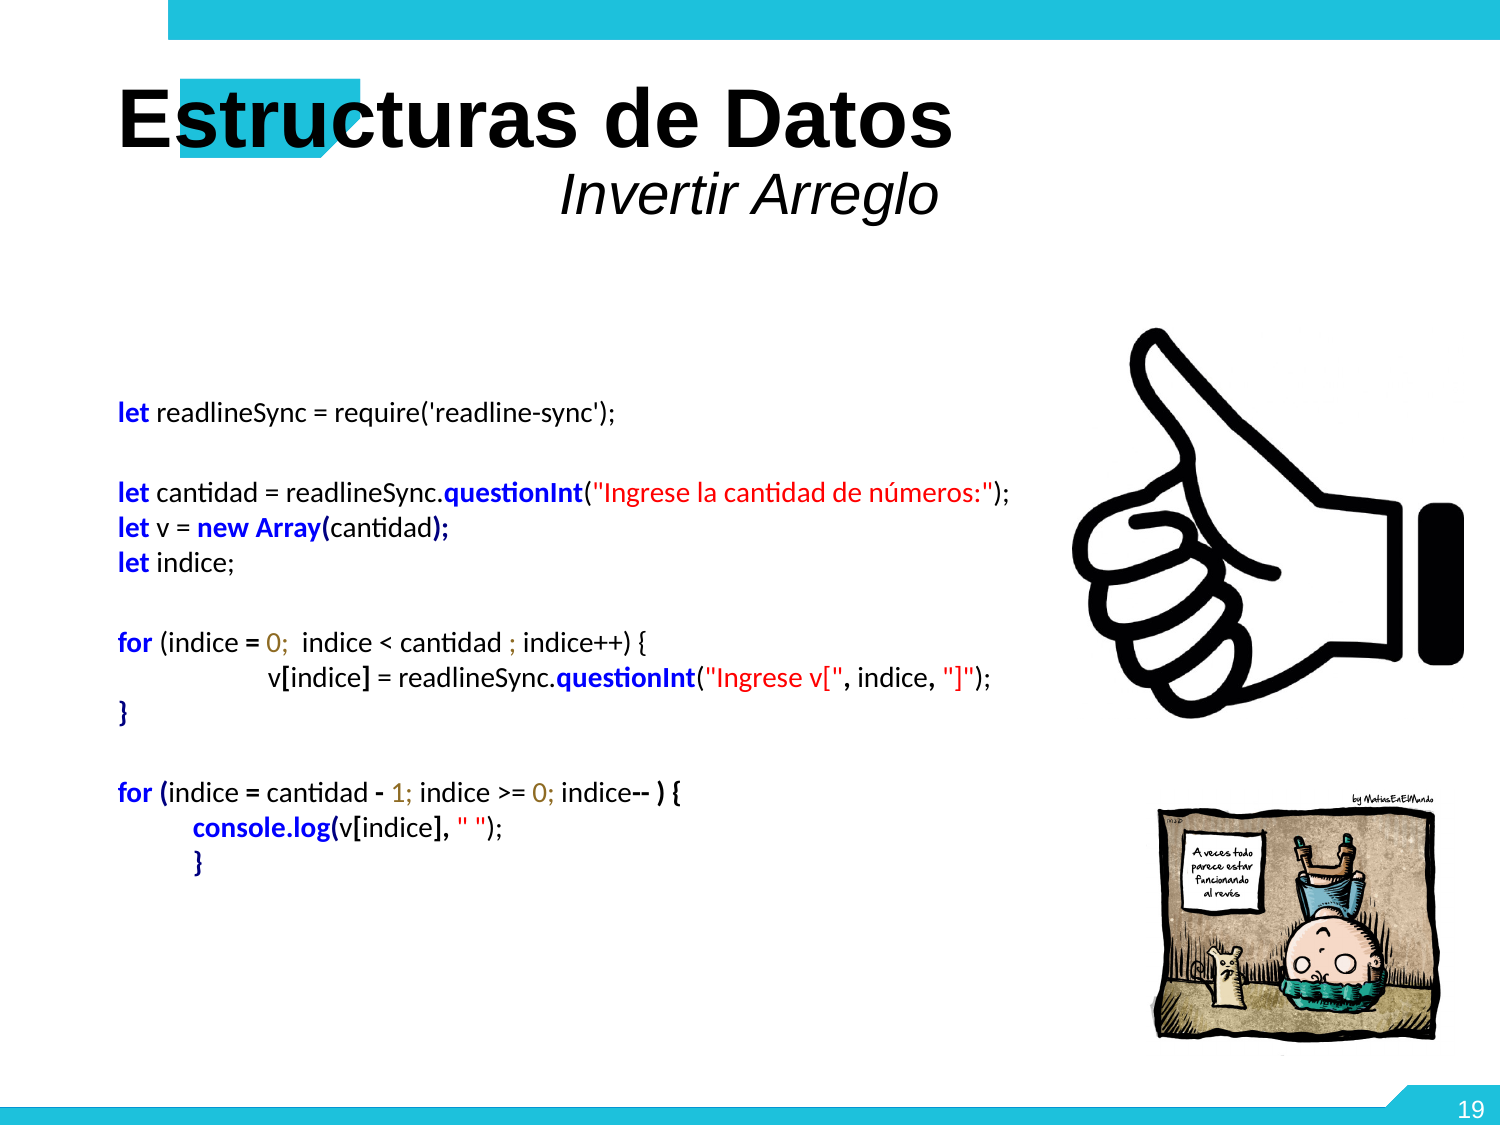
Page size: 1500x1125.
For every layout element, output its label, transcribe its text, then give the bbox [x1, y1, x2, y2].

picture [1146, 789, 1456, 1056]
text_box let readlineSync = require('readline-sync'); let cantidad = readlineSync.questionInt("Ingrese la cantidad de números:"); let v = new Array(cantidad); let indice; for (indice = 0; indice < cantidad ; indice++) { v[indice] = readlineSync.questionInt("Ingrese v[", indice, "]"); } for (indice = cantidad - 1; indice >= 0; indice-- ) { console.log(v[indice], " "); } [103, 340, 1066, 892]
text_box Estructuras de Datos Invertir Arreglo [103, 45, 1397, 246]
picture [1072, 327, 1464, 719]
text_box <number> [1408, 1078, 1500, 1125]
